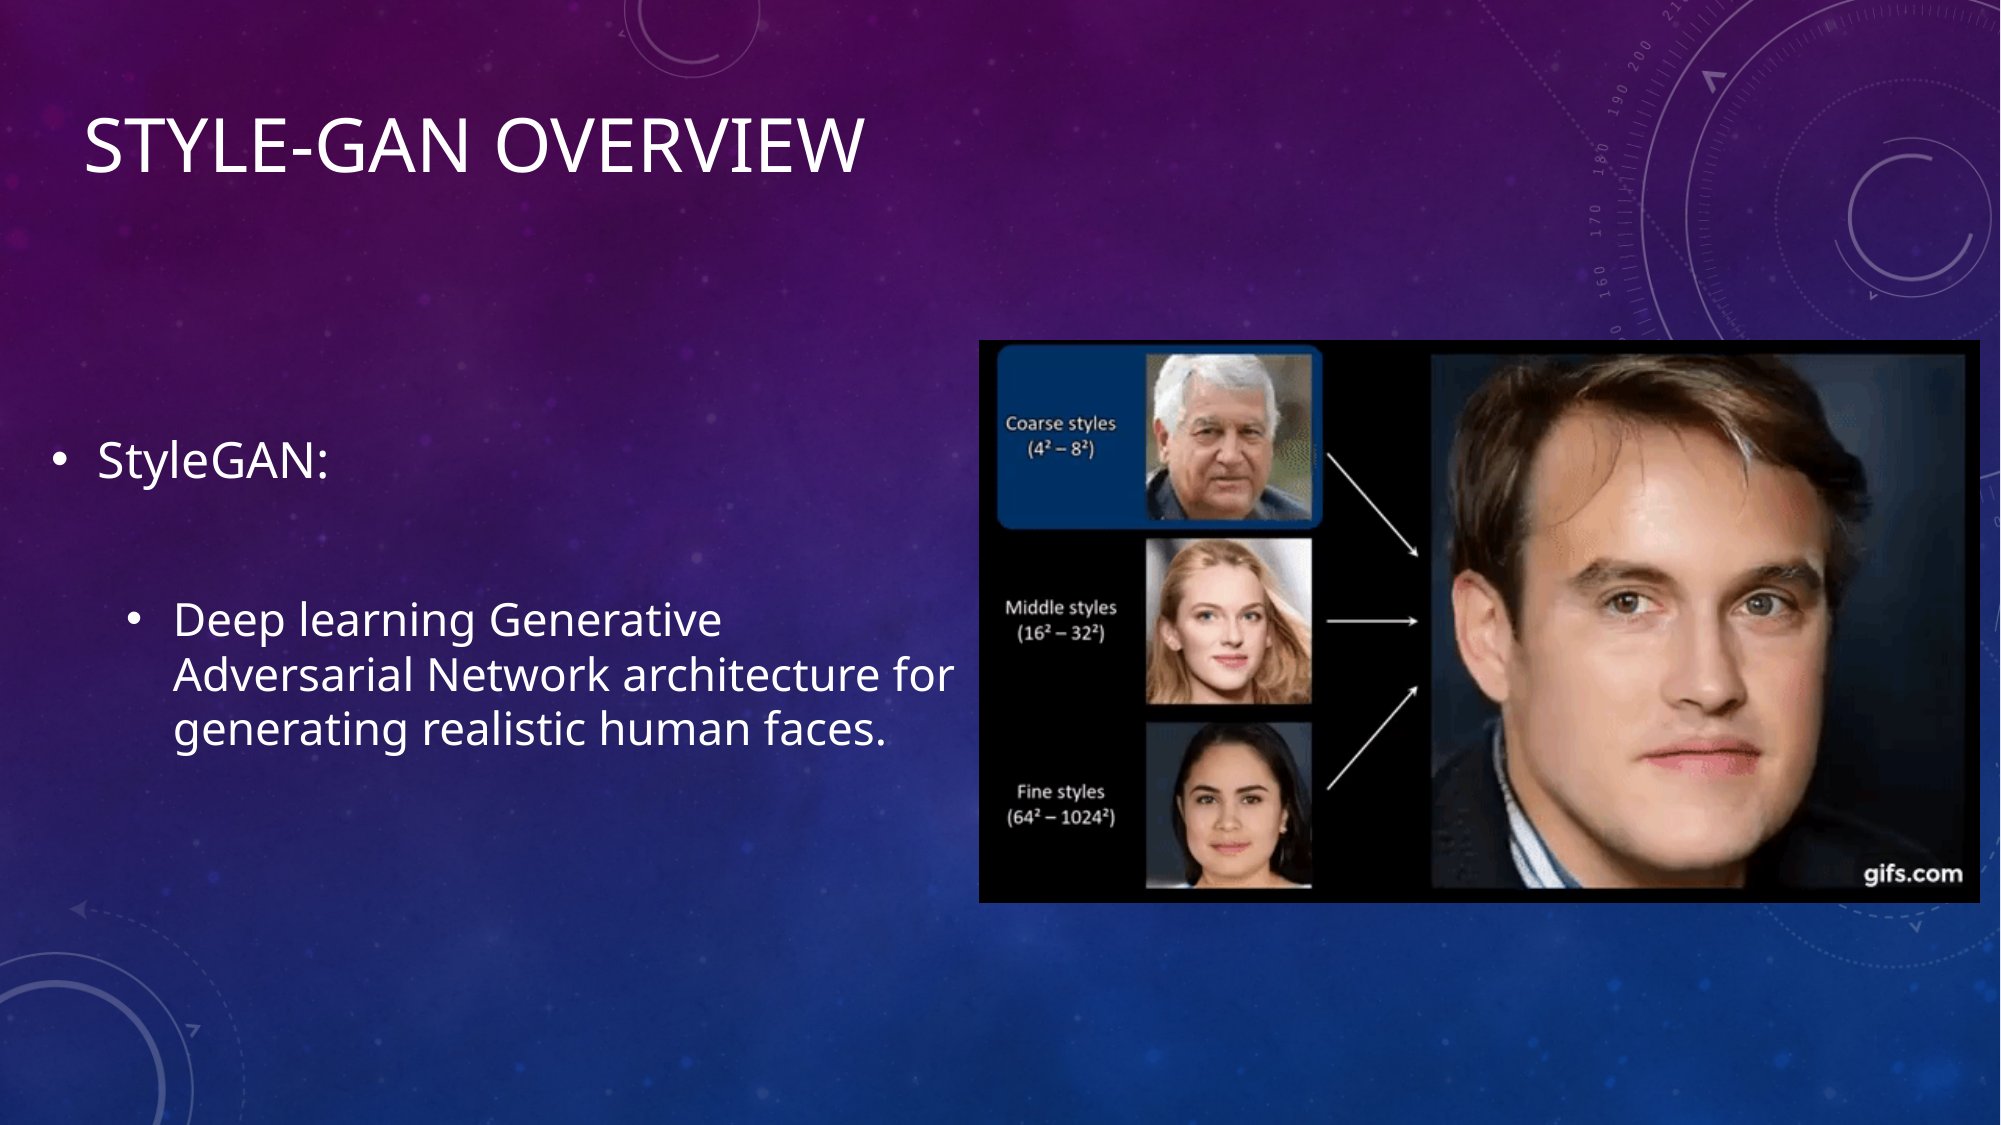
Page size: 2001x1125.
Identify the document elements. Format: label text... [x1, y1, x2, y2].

picture [0, 0, 2001, 1125]
title Style-GAN Overview [68, 23, 1731, 263]
list StyleGAN: Deep learning Generative Adversarial Network architecture for generating realistic human faces. [35, 157, 980, 1102]
